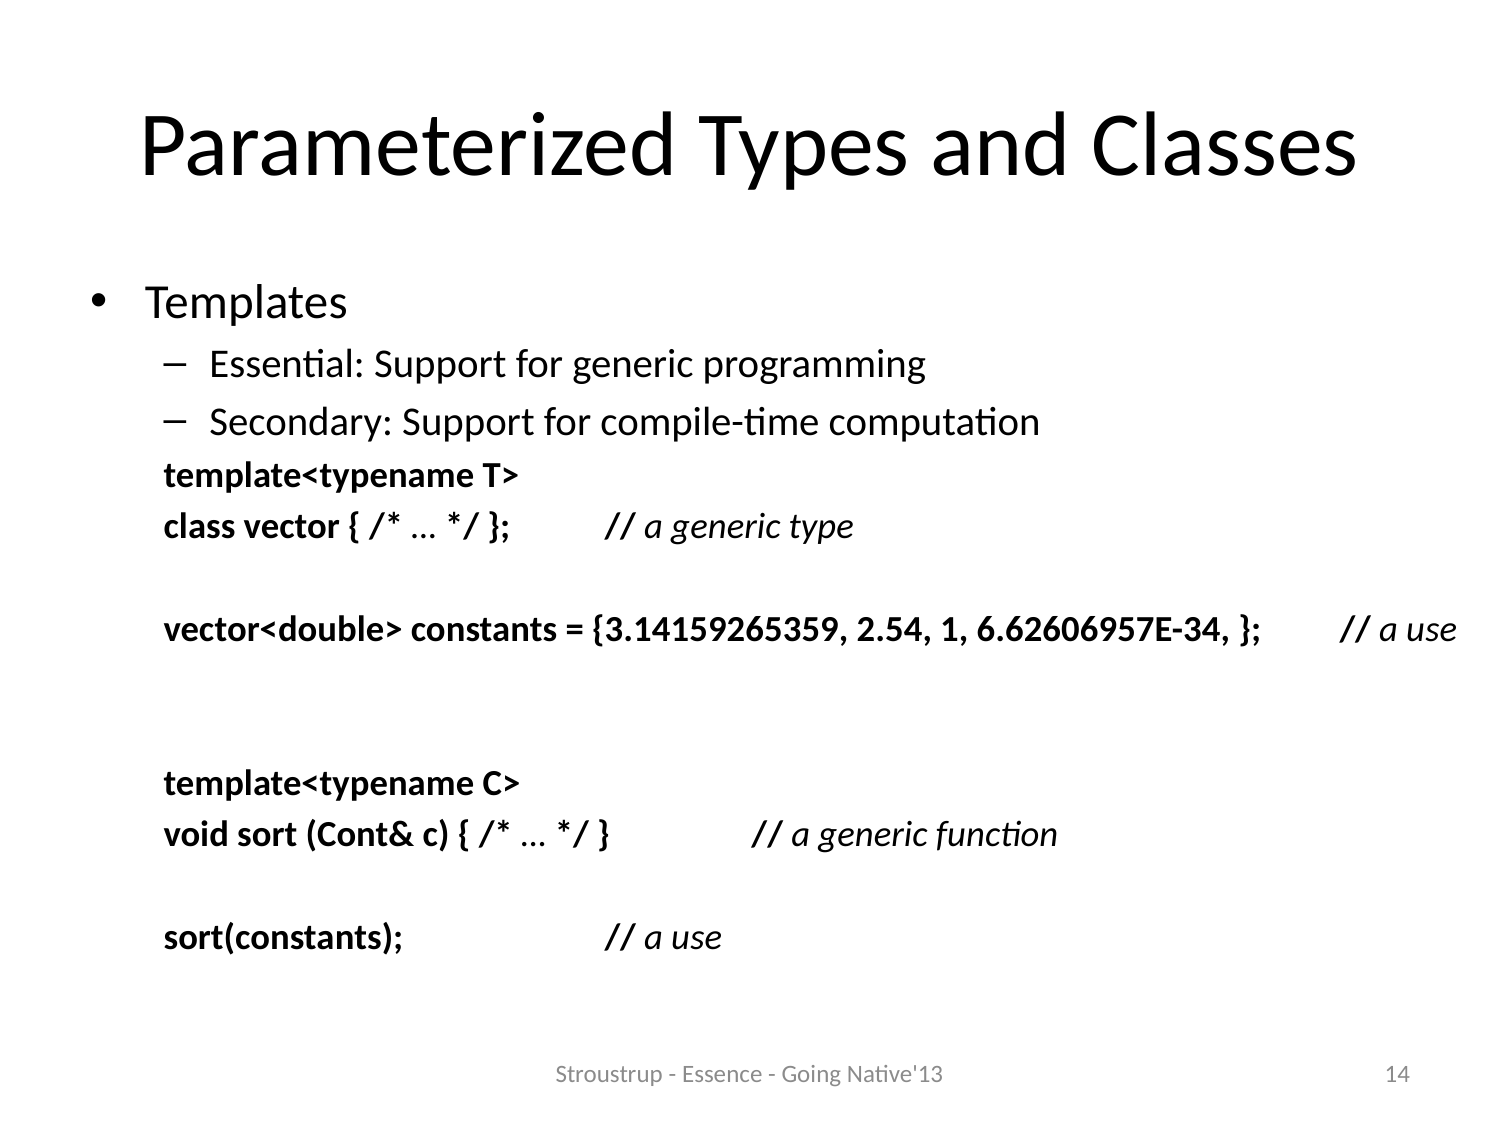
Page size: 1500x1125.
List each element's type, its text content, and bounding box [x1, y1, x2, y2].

title Parameterized Types and Classes [75, 45, 1425, 233]
footer Stroustrup - Essence - Going Native'13 [512, 1042, 988, 1103]
slide_number 14 [1074, 1042, 1425, 1103]
list Templates Essential: Support for generic programming Secondary: Support for compile-time computation template<typename T> class vector { /* … */ }; // a generic type vector<double> constants = {3.14159265359, 2.54, 1, 6.62606957E-34, }; // a use template<typename C> void sort (Cont& c) { /* … */ } // a generic function sort(constants); // a use [75, 262, 1475, 1005]
